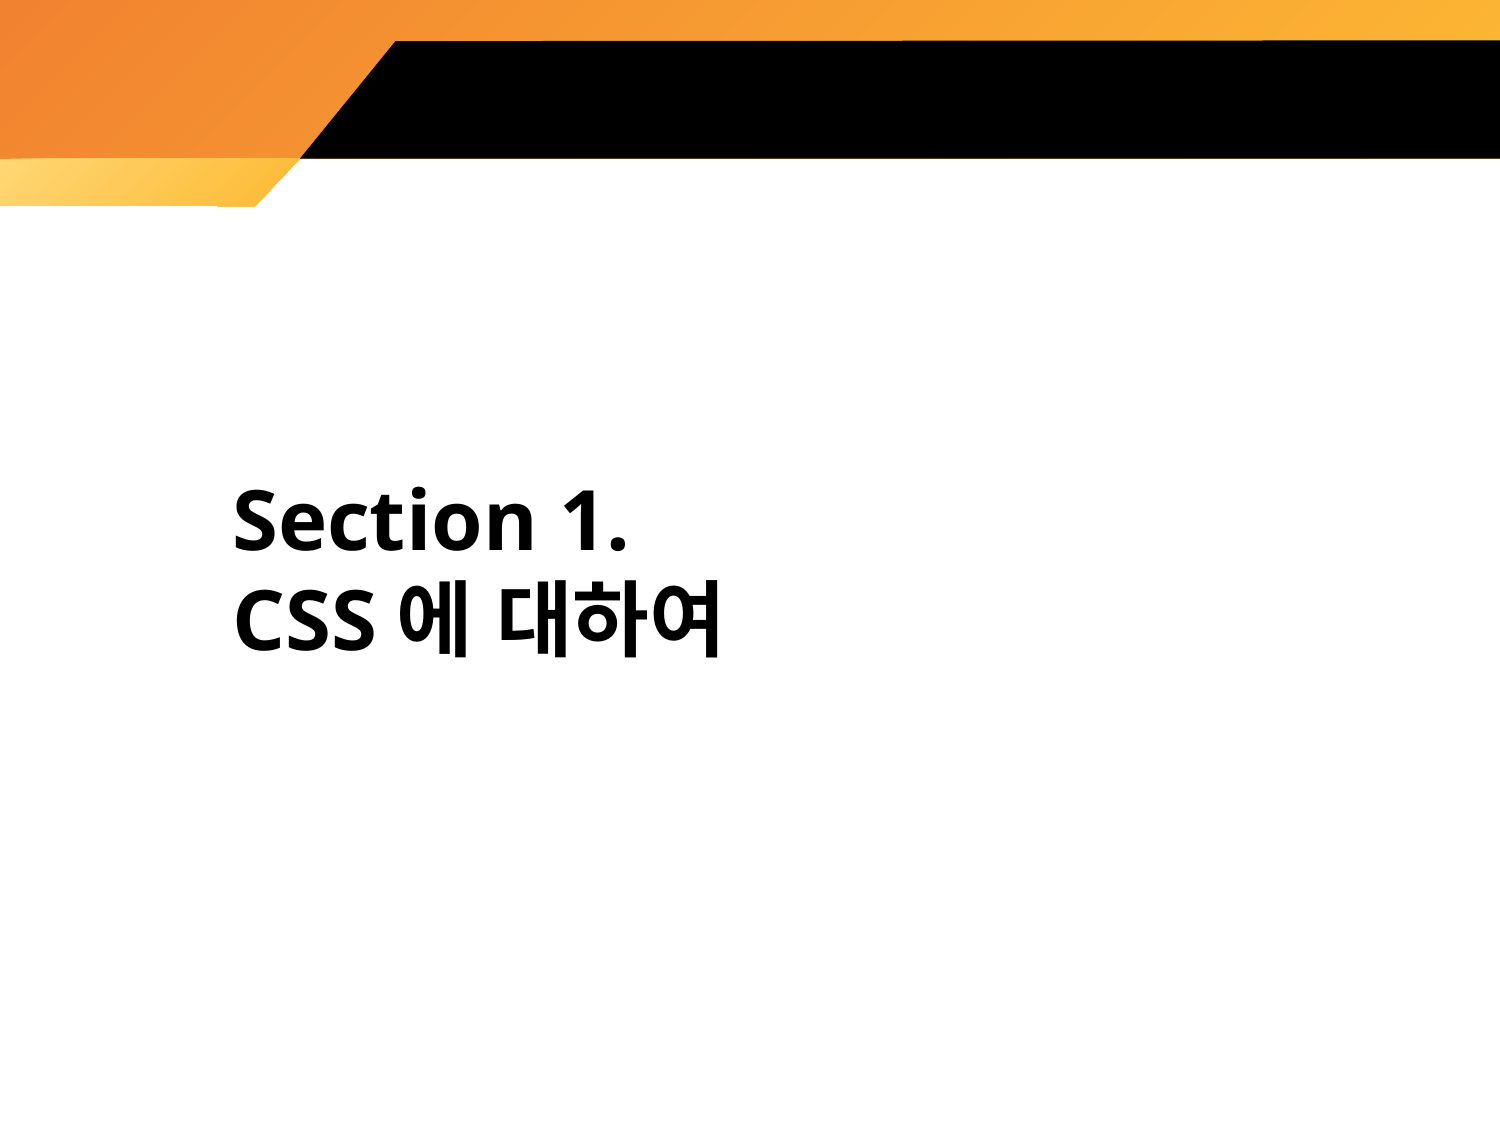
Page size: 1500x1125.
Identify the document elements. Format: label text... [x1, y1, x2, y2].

title Section 1. CSS에 대하여 [216, 472, 1337, 762]
